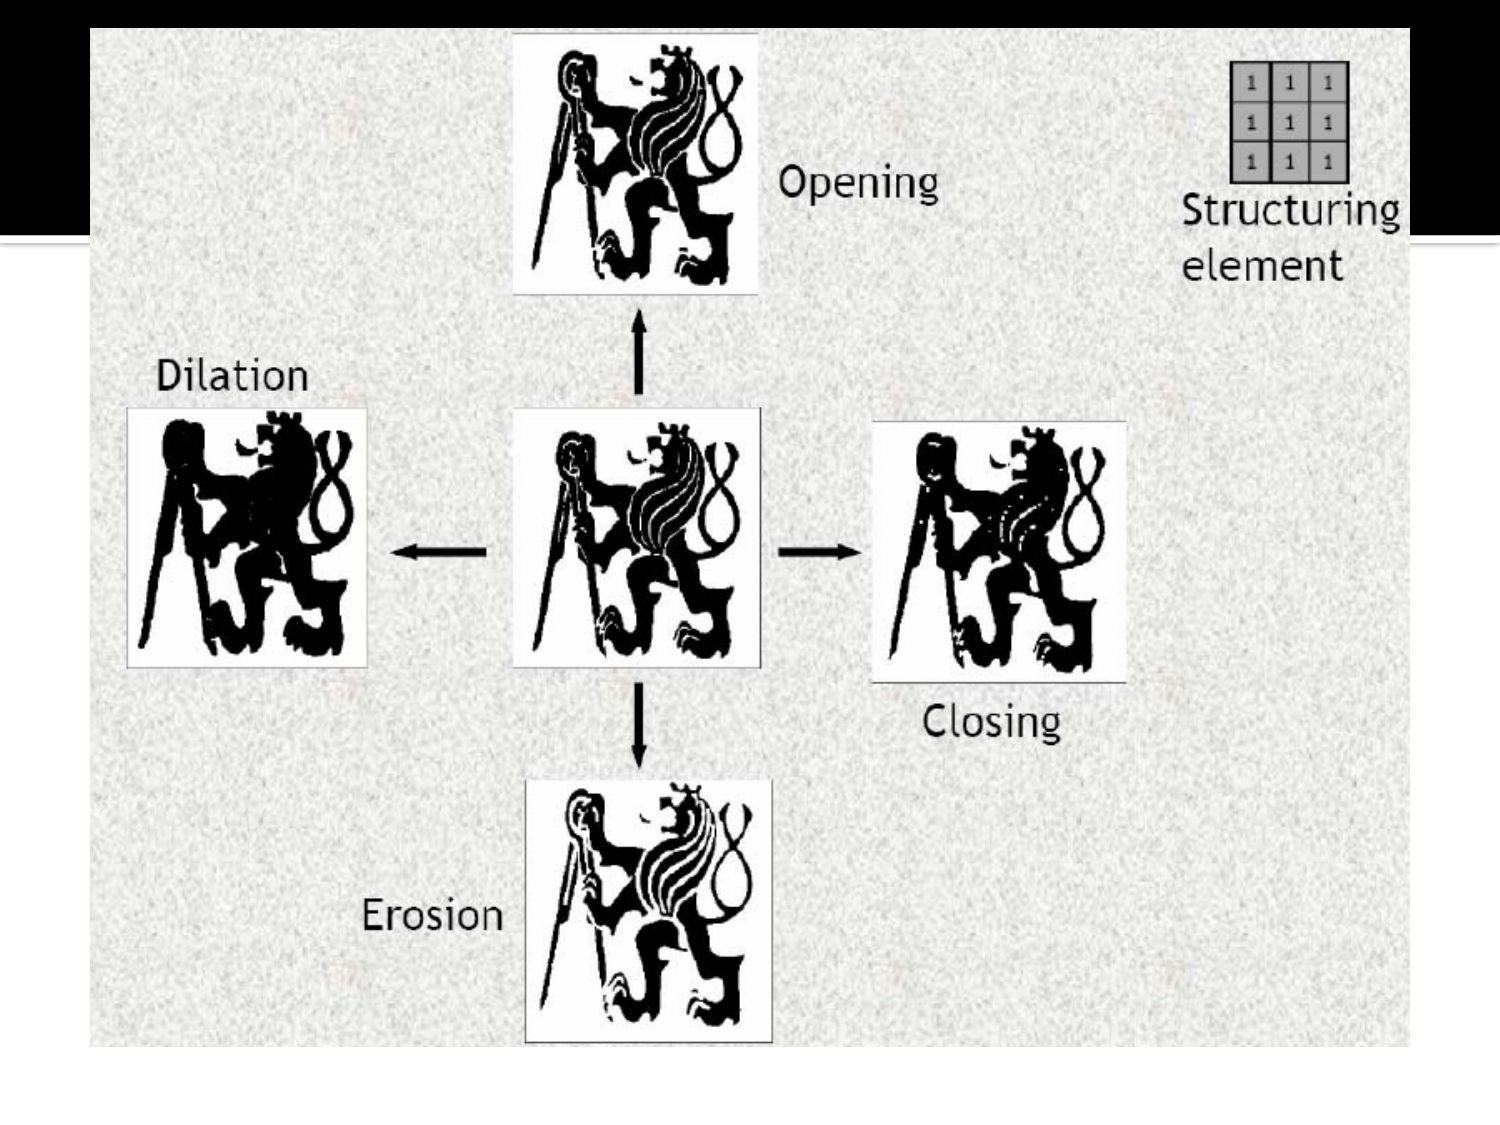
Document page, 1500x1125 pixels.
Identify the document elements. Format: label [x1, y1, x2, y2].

picture [90, 27, 1410, 1048]
